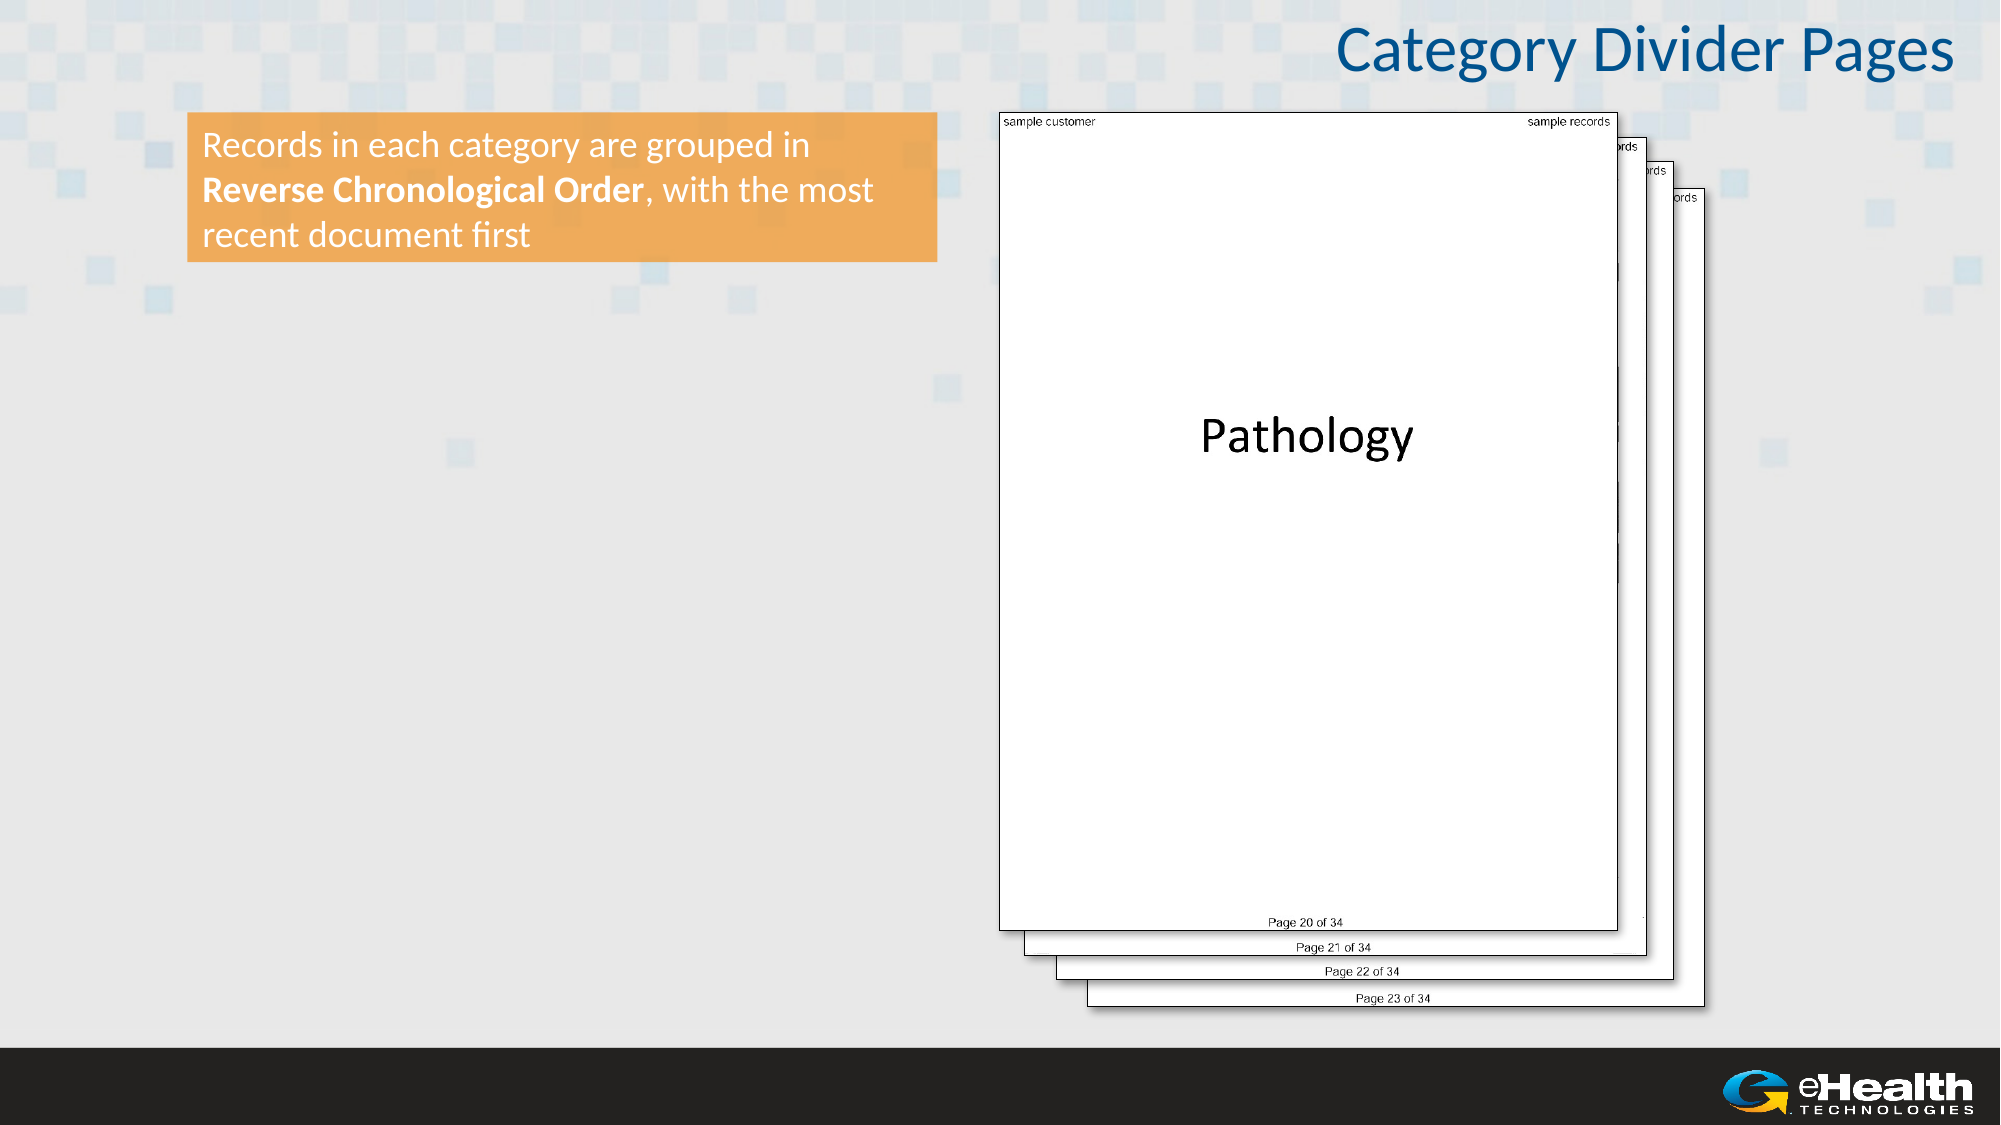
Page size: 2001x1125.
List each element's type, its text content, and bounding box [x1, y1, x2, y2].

picture [0, 0, 2000, 1125]
text_box Records in each category are grouped in Reverse Chronological Order, with the most recent document first [187, 112, 938, 263]
